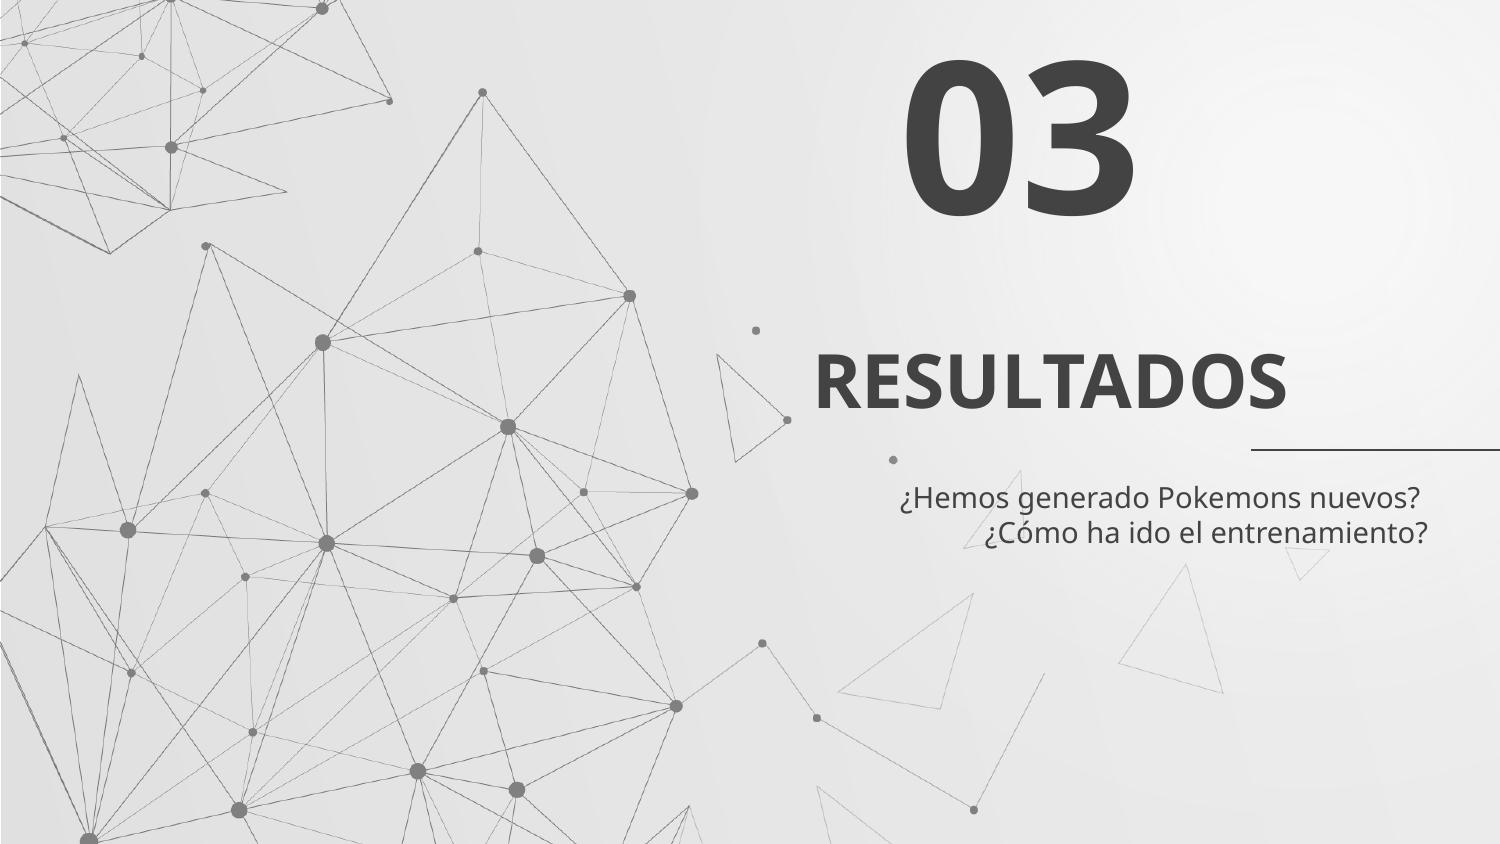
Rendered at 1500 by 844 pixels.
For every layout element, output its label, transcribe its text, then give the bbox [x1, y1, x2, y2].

subtitle ¿Hemos generado Pokemons nuevos? ¿Cómo ha ido el entrenamiento? [700, 464, 1444, 553]
title 03 [668, 67, 1158, 192]
title RESULTADOS [451, 220, 1305, 537]
picture [0, 0, 1500, 844]
